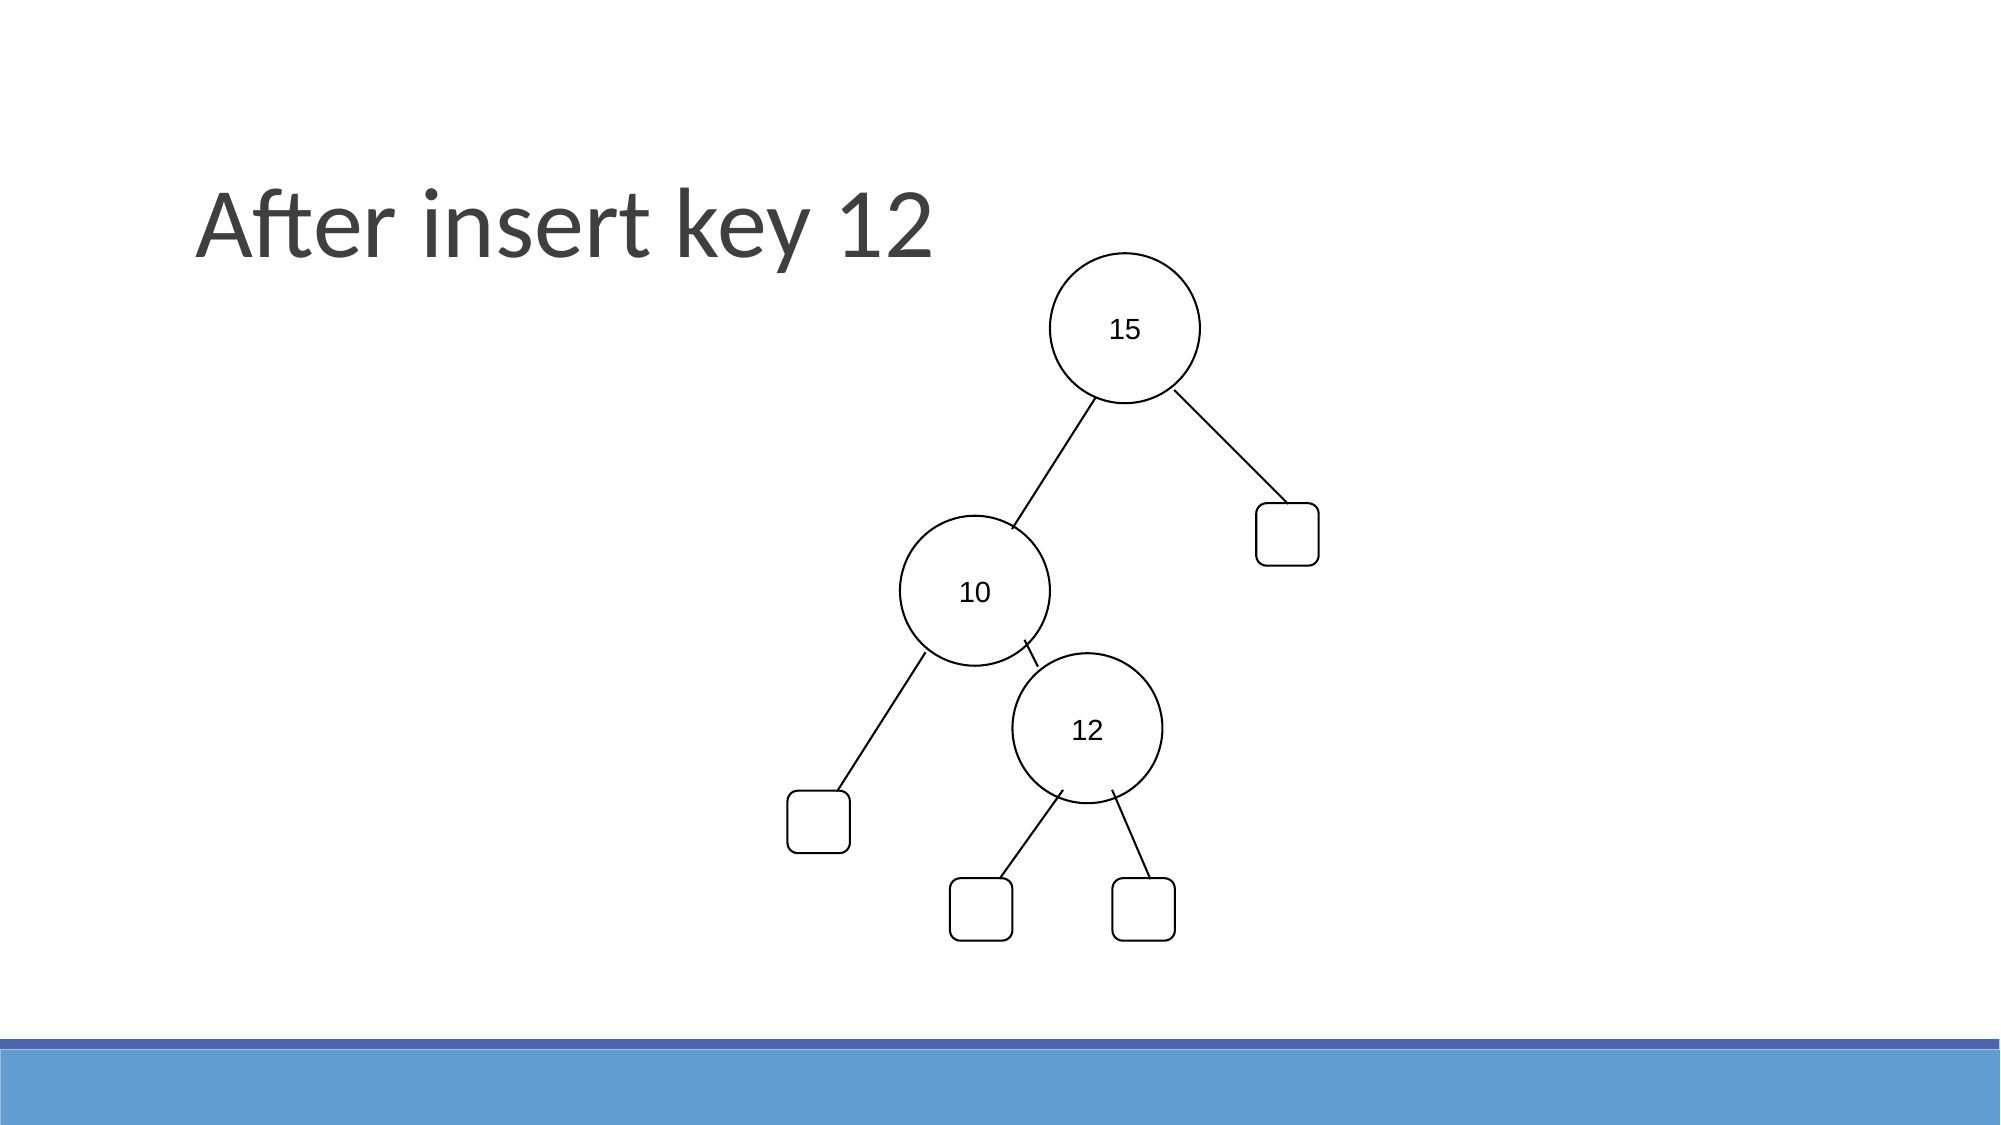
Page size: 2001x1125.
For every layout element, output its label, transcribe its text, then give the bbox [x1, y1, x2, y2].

text_box [787, 790, 850, 854]
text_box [837, 652, 926, 791]
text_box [999, 790, 1063, 879]
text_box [1112, 790, 1151, 879]
text_box [1112, 878, 1175, 941]
text_box 15 [1049, 253, 1200, 404]
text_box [1024, 640, 1038, 666]
title After insert key 12 [180, 47, 1830, 285]
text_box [1174, 390, 1288, 504]
text_box [1256, 503, 1319, 566]
text_box 10 [899, 515, 1050, 666]
text_box [949, 878, 1013, 941]
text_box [1012, 390, 1101, 529]
text_box 12 [1012, 653, 1163, 804]
